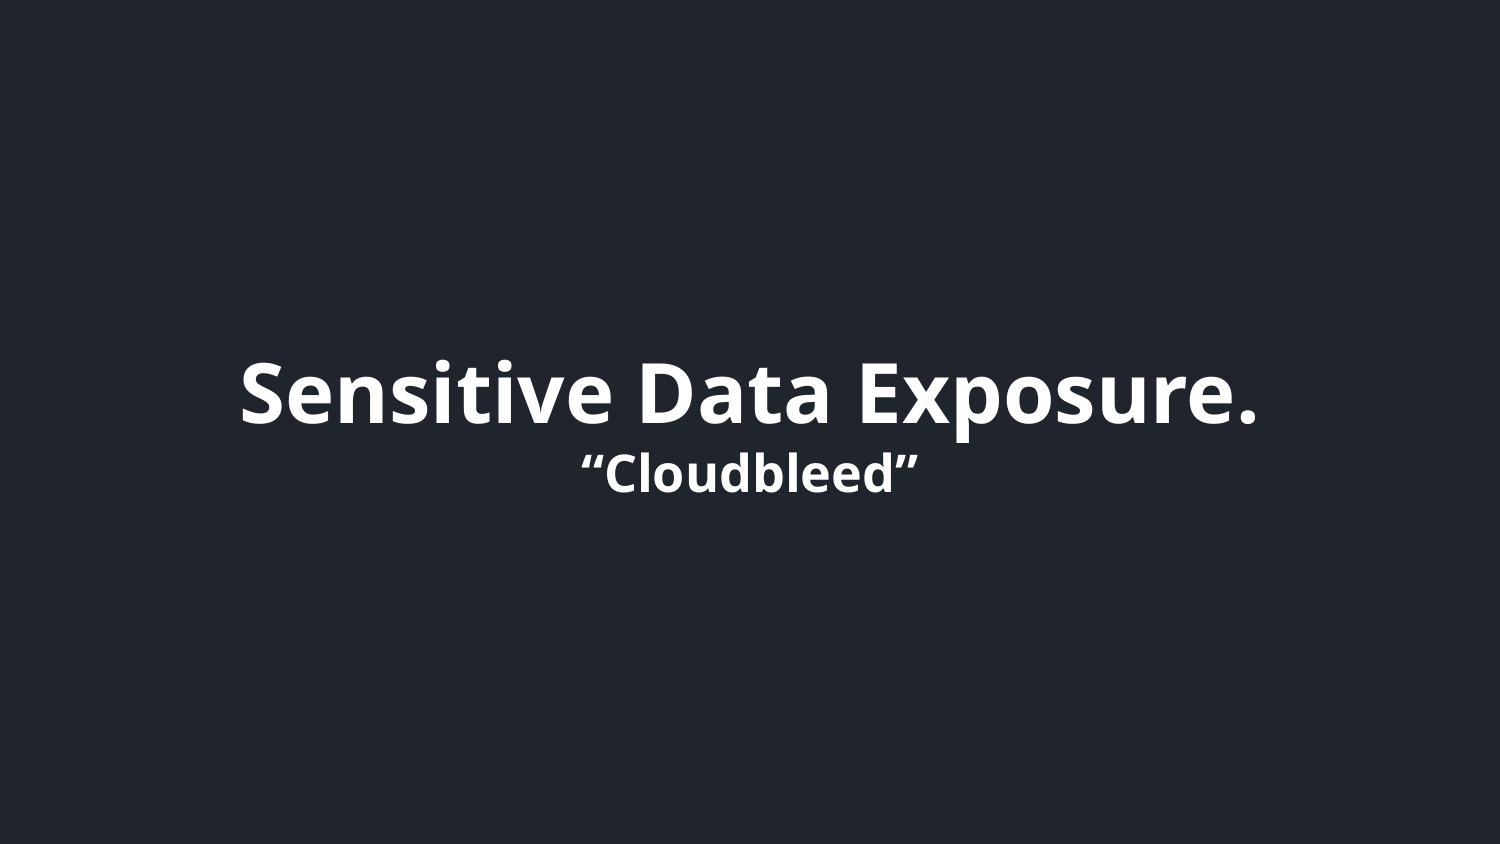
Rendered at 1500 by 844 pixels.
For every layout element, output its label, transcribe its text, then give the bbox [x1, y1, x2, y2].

title Sensitive Data Exposure. “Cloudbleed” [85, 135, 1415, 708]
